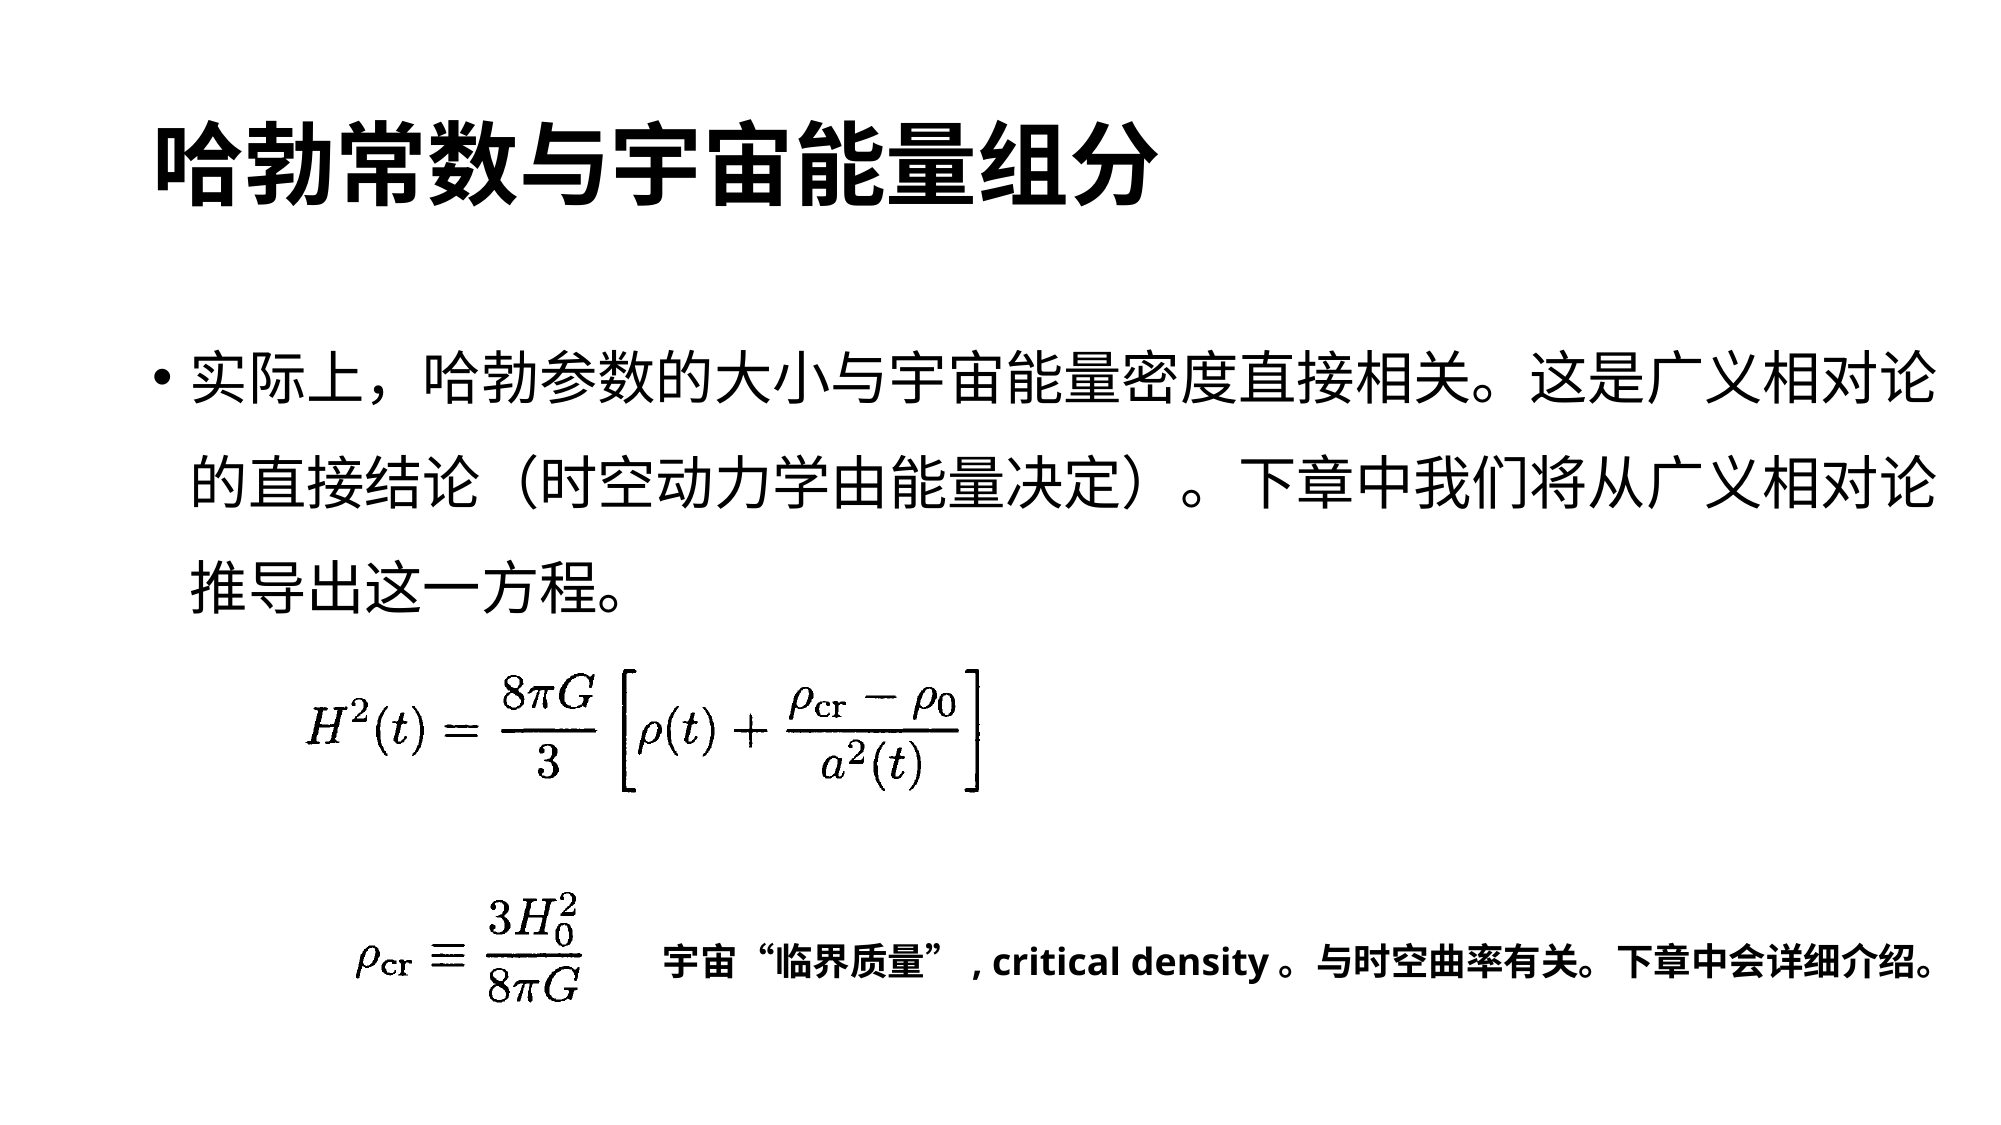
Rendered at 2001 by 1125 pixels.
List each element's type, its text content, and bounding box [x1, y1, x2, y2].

list 实际上，哈勃参数的大小与宇宙能量密度直接相关。这是广义相对论的直接结论（时空动力学由能量决定）。下章中我们将从广义相对论推导出这一方程。 [137, 299, 1964, 1060]
picture [329, 864, 609, 1025]
text_box 宇宙“临界质量”, critical density。与时空曲率有关。下章中会详细介绍。 [648, 930, 1969, 990]
title 哈勃常数与宇宙能量组分 [137, 59, 1863, 278]
picture [273, 649, 1018, 812]
